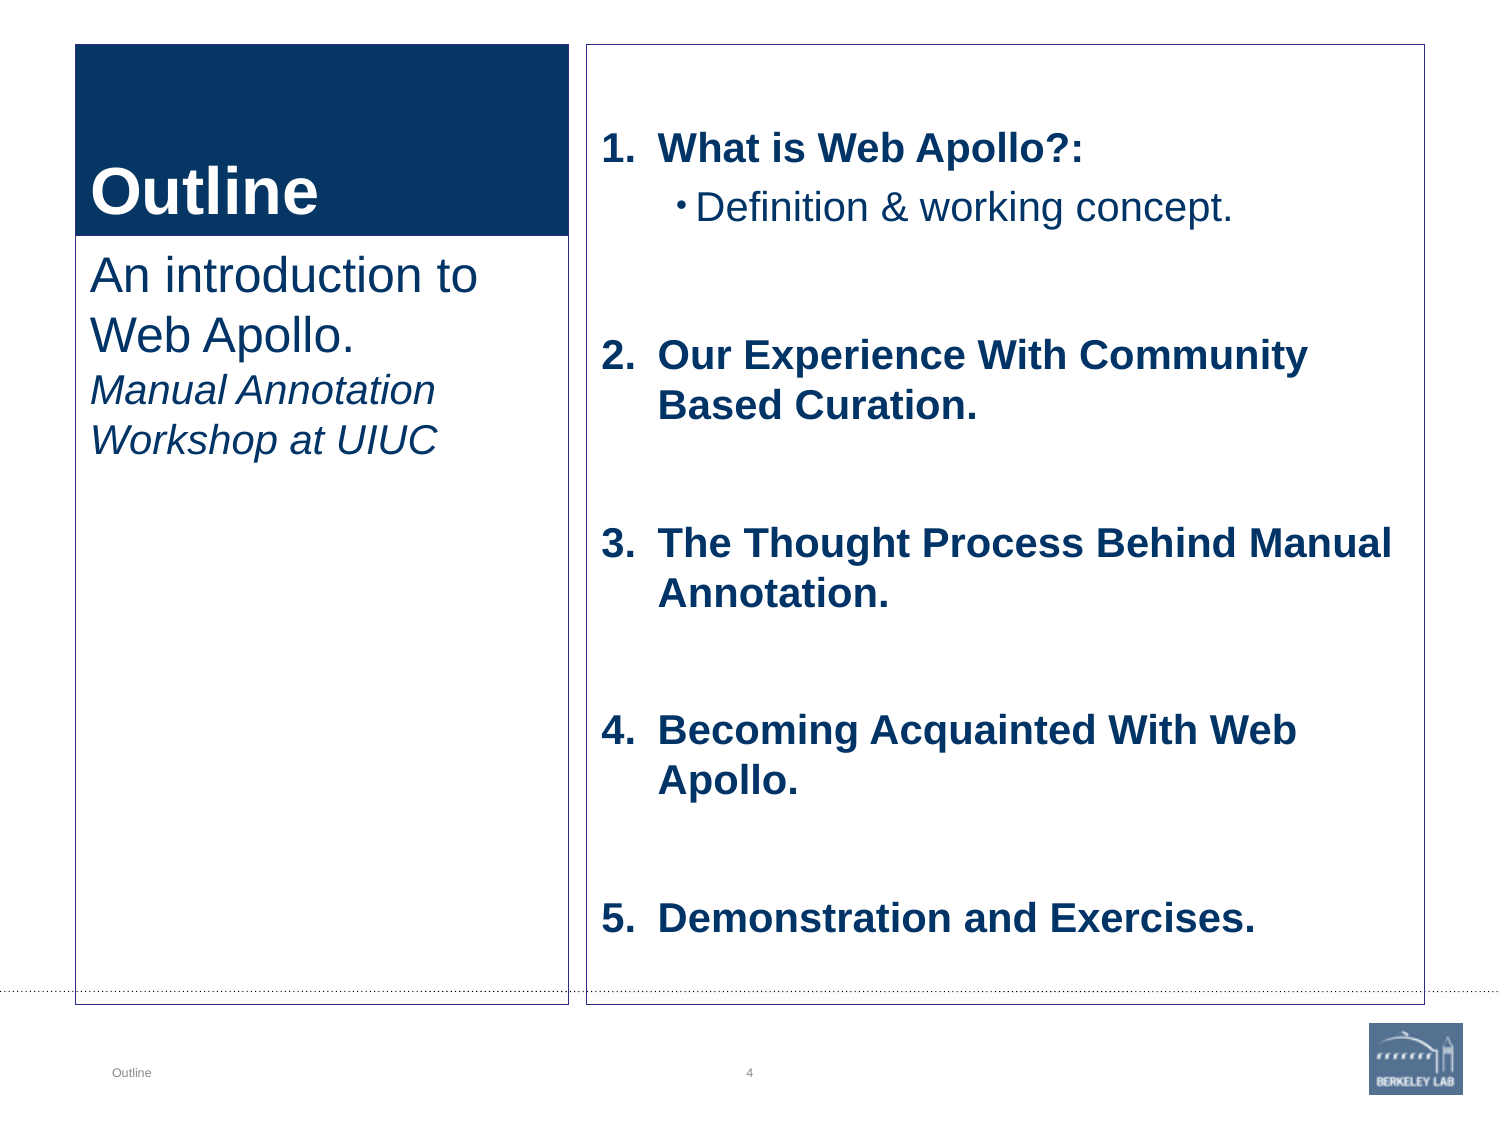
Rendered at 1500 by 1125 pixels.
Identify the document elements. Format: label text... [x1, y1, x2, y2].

list An introduction to Web Apollo. Manual Annotation Workshop at UIUC [75, 235, 569, 1005]
title Outline [75, 44, 569, 235]
footer Outline [97, 1042, 573, 1103]
picture [1369, 1023, 1463, 1095]
slide_number 4 [575, 1042, 925, 1103]
list What is Web Apollo?: Definition & working concept. Our Experience With Community Based Curation. The Thought Process Behind Manual Annotation. Becoming Acquainted With Web Apollo. Demonstration and Exercises. [586, 44, 1425, 1005]
